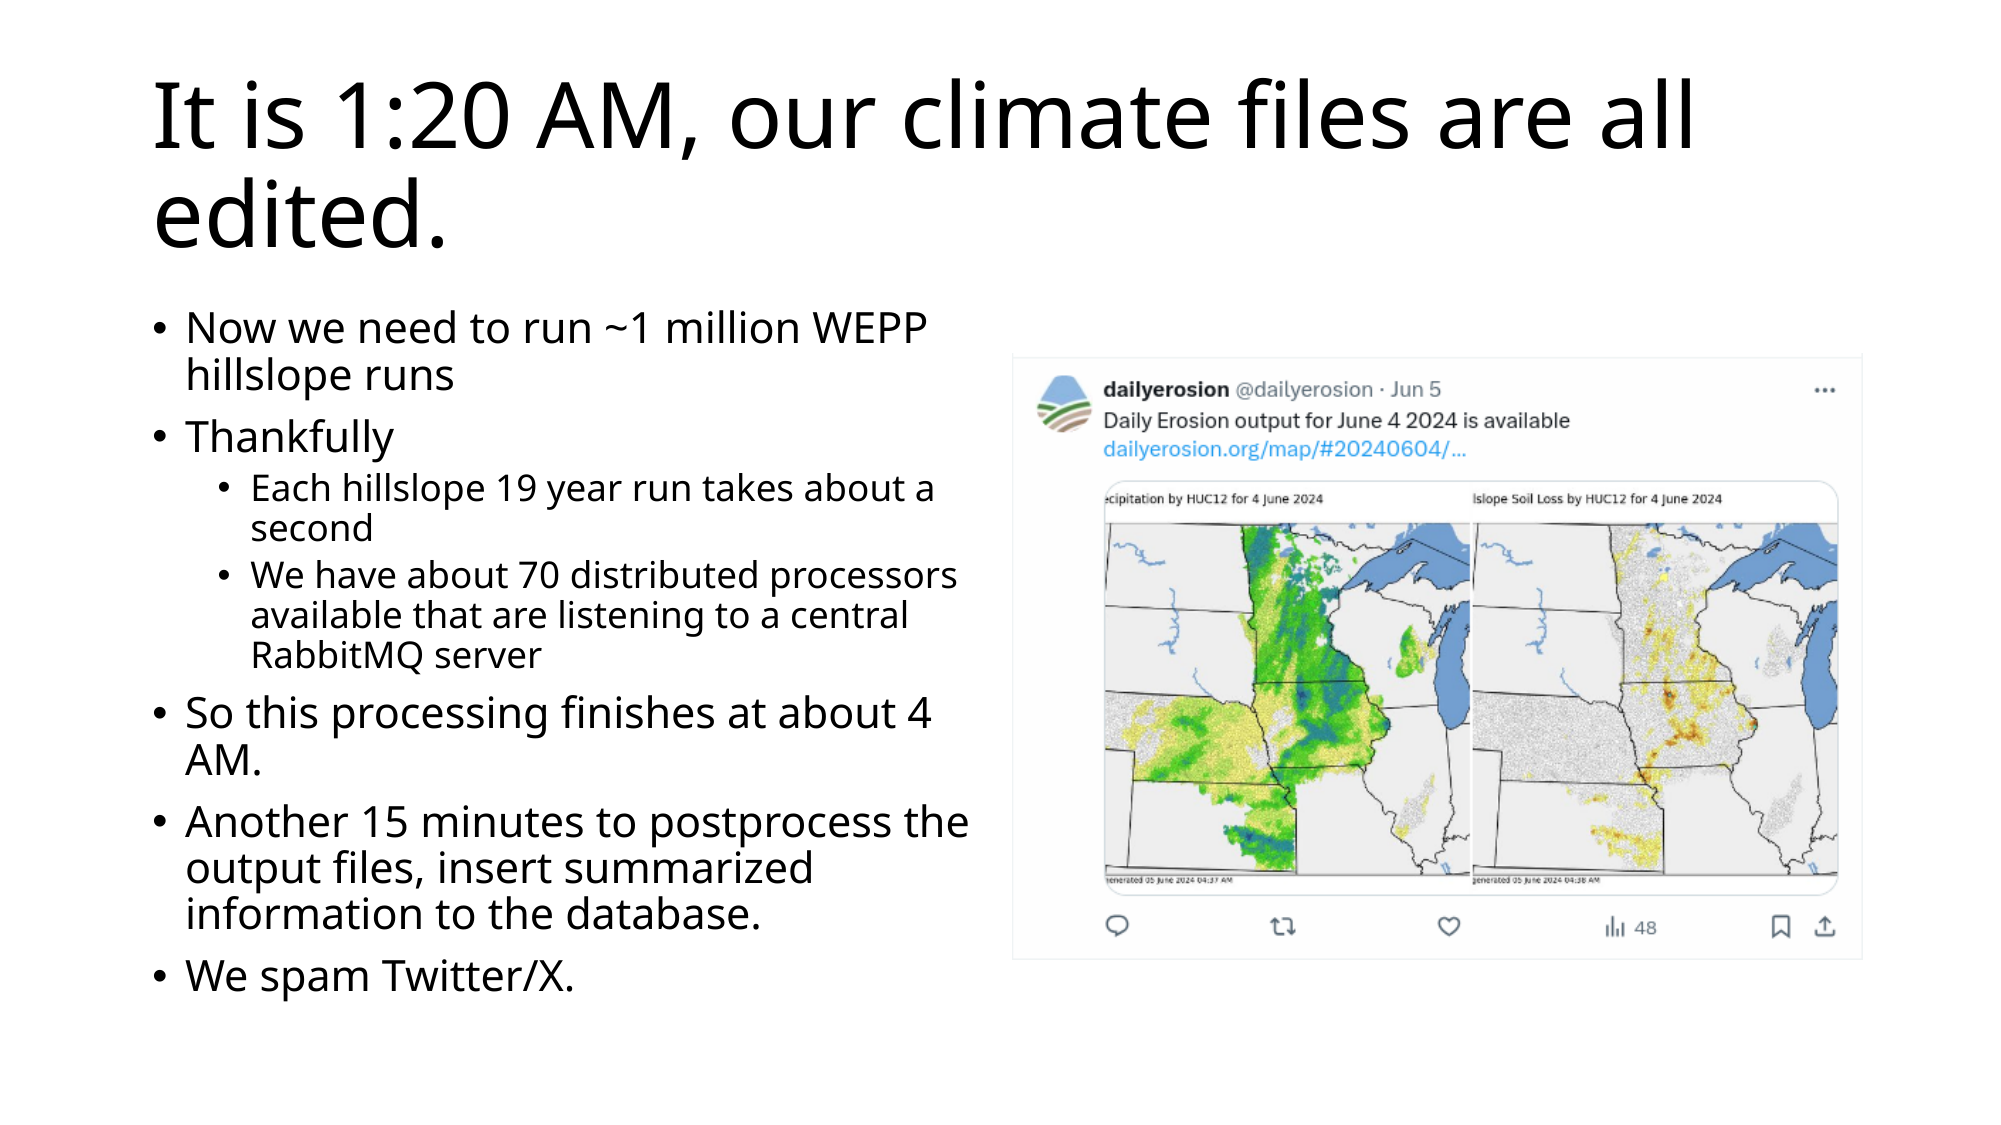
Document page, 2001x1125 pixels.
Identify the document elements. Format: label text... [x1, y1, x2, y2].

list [1011, 352, 1863, 961]
list Now we need to run ~1 million WEPP hillslope runs Thankfully Each hillslope 19 year run takes about a second We have about 70 distributed processors available that are listening to a central RabbitMQ server So this processing finishes at about 4 AM. Another 15 minutes to postprocess the output files, insert summarized information to the database. We spam Twitter/X. [137, 299, 988, 1014]
title It is 1:20 AM, our climate files are all edited. [137, 59, 1863, 278]
